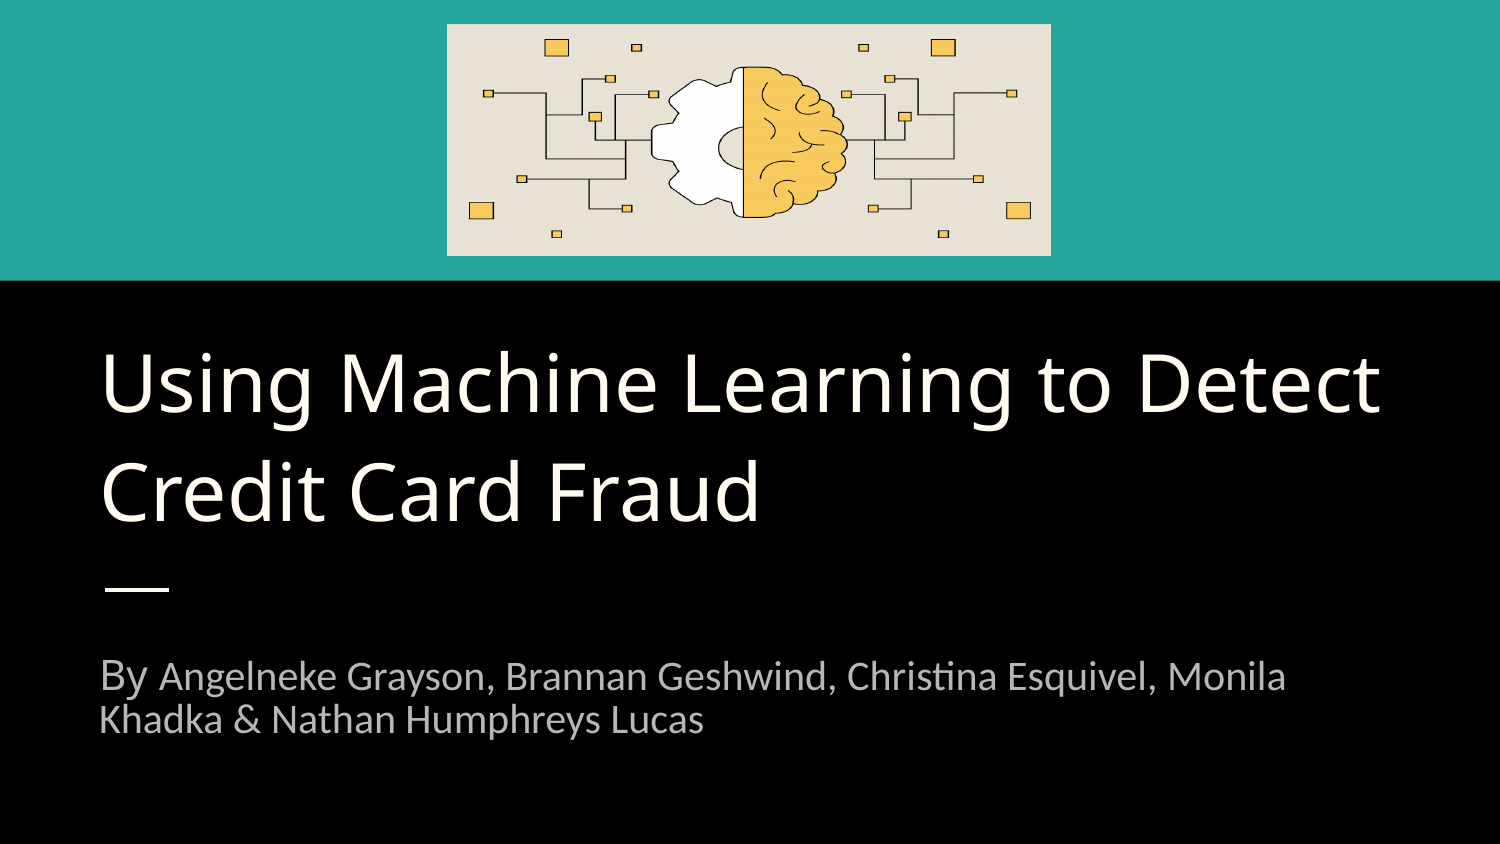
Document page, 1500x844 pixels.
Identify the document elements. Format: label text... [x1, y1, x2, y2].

picture [447, 24, 1051, 257]
title Using Machine Learning to Detect Credit Card Fraud [84, 310, 1416, 561]
subtitle By Angelneke Grayson, Brannan Geshwind, Christina Esquivel, Monila Khadka & Nathan Humphreys Lucas [84, 630, 1416, 760]
